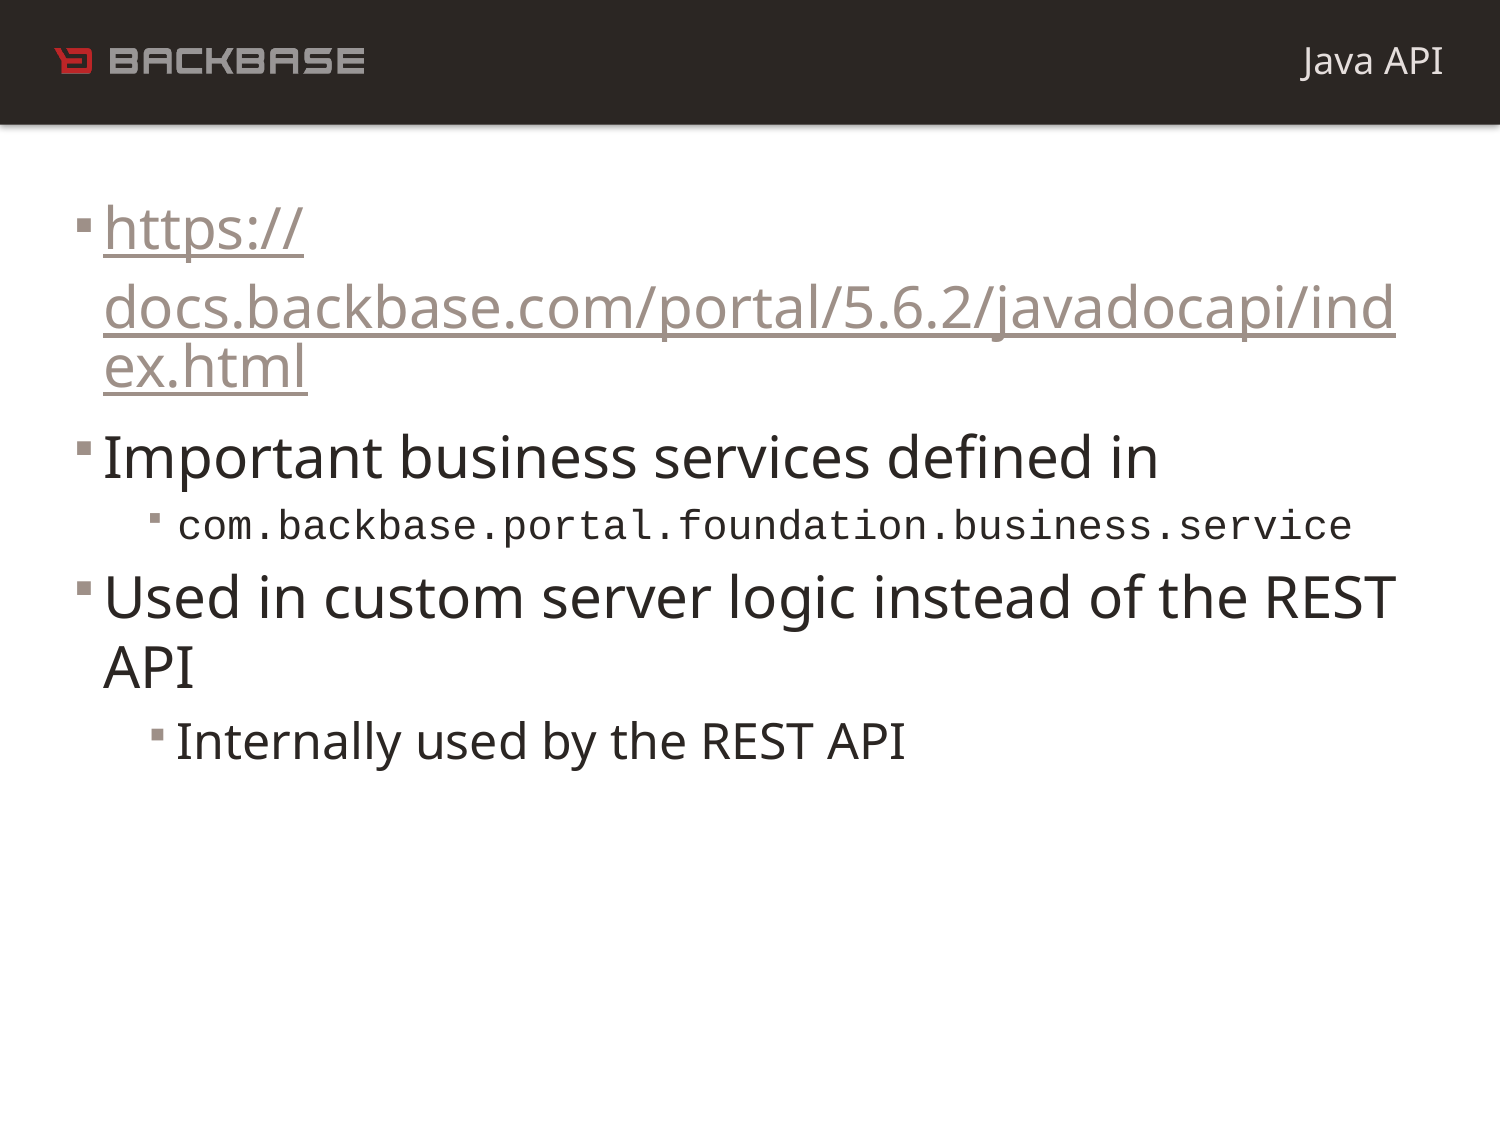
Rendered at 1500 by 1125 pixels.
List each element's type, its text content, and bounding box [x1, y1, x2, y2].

picture [54, 48, 364, 74]
list Java API [431, 29, 1459, 91]
list https://docs.backbase.com/portal/5.6.2/javadocapi/index.html Important business services defined in com.backbase.portal.foundation.business.service Used in custom server logic instead of the REST API Internally used by the REST API [58, 183, 1443, 1068]
